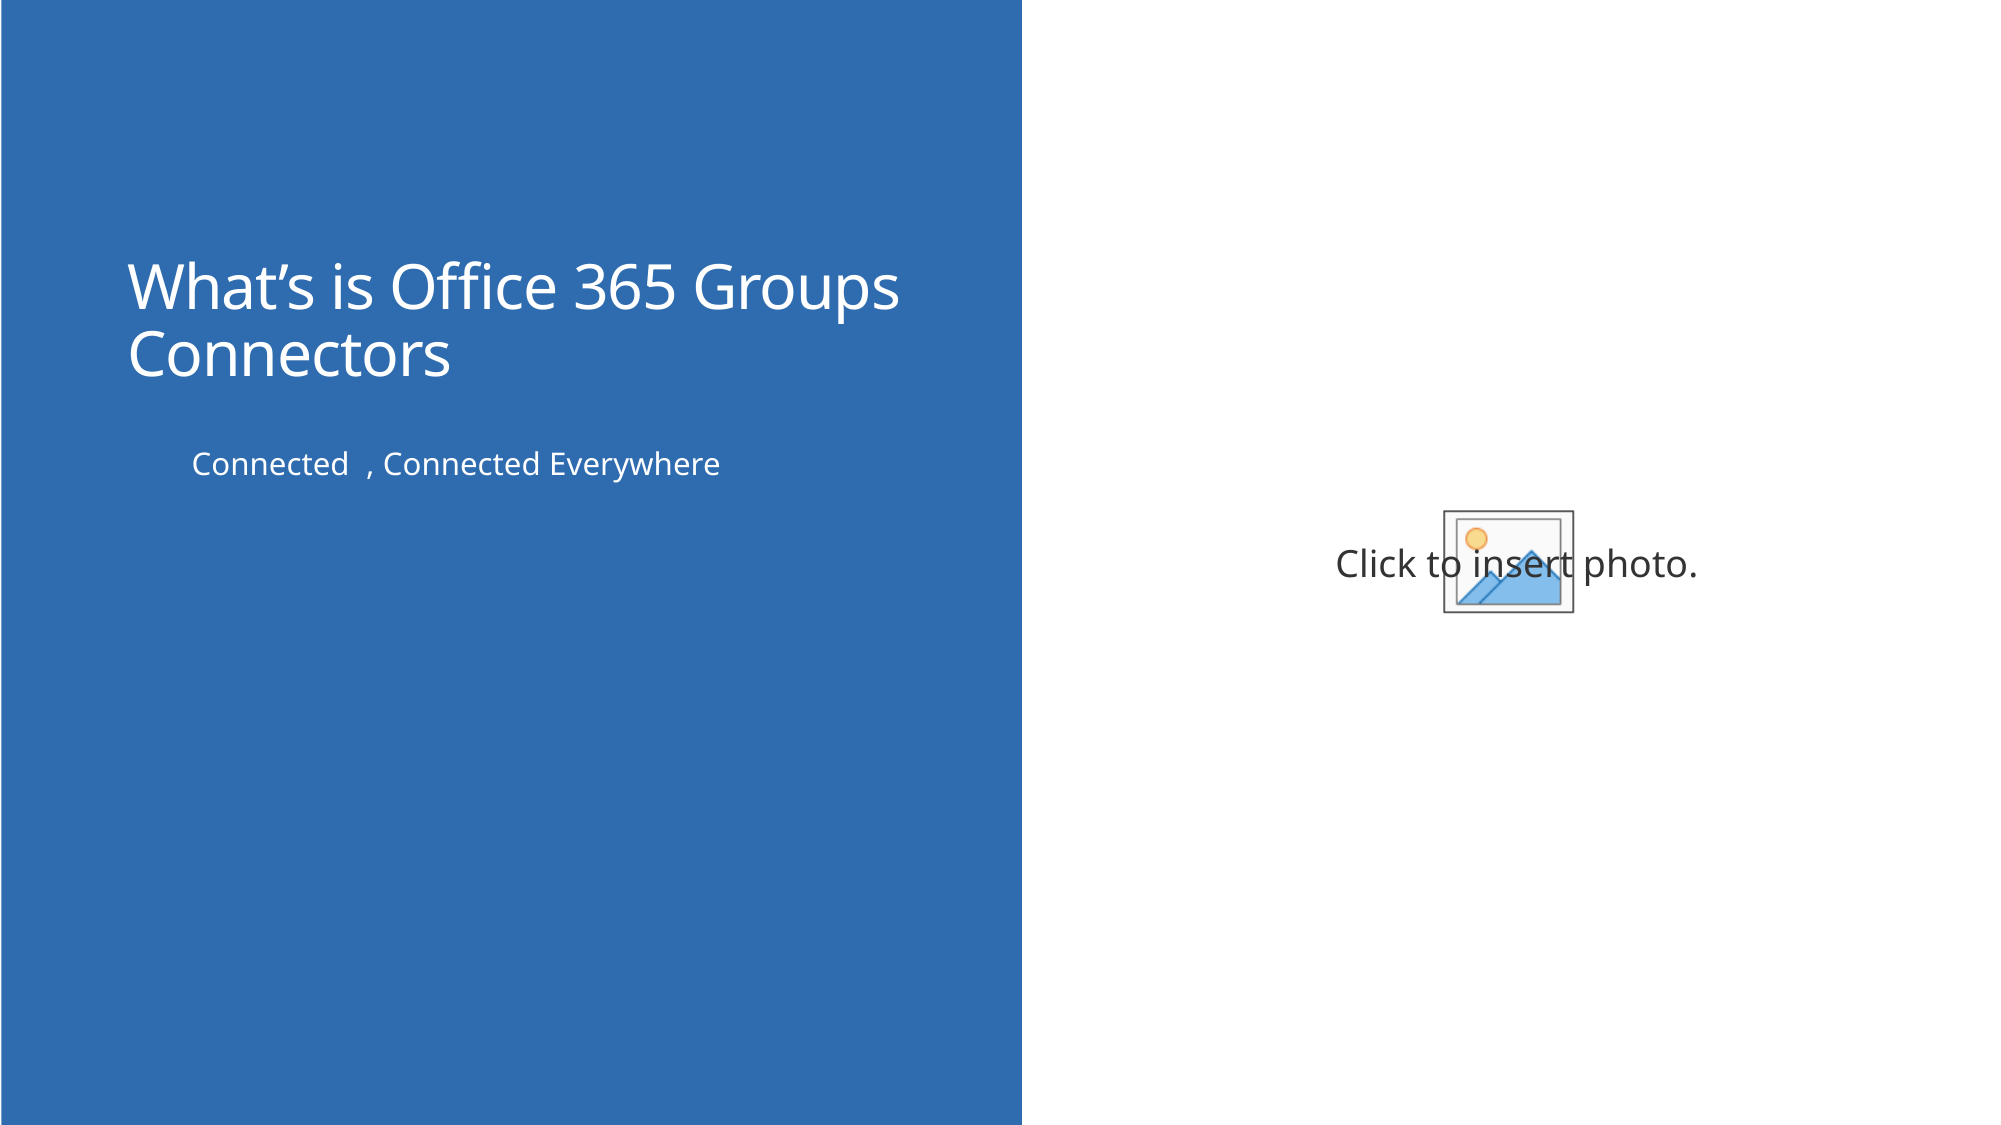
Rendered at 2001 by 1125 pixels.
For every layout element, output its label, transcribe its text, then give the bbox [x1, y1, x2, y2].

picture [1018, 0, 2000, 1125]
list Connected , Connected Everywhere [191, 448, 1018, 549]
list What’s is Office 365 Groups Connectors [127, 255, 1018, 449]
